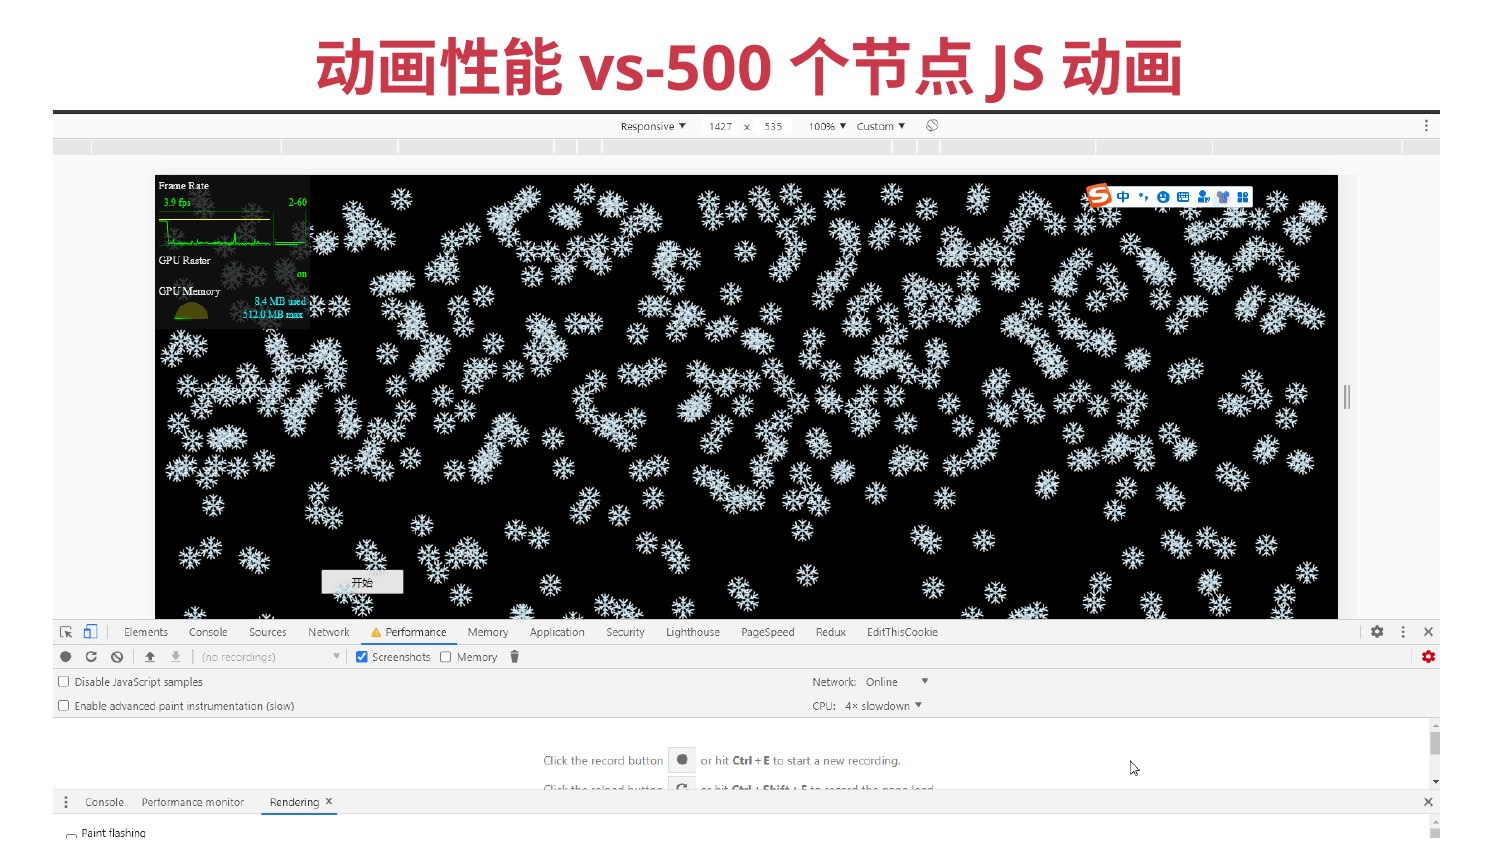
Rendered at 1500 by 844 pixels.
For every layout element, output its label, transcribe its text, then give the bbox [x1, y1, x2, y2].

picture [52, 110, 1440, 838]
text_box 动画性能vs-500个节点JS动画 [299, 20, 1201, 110]
